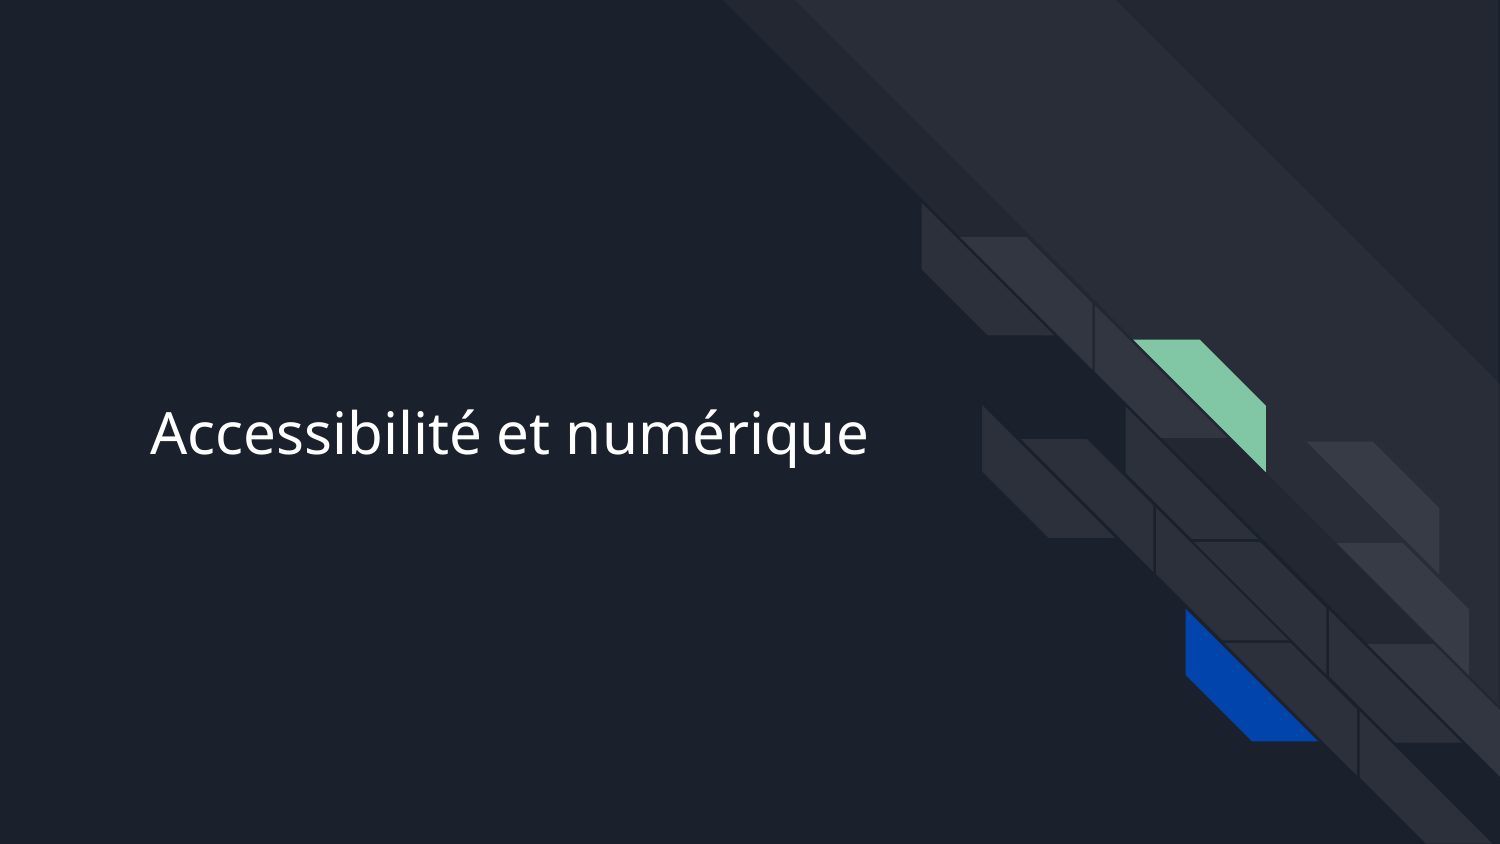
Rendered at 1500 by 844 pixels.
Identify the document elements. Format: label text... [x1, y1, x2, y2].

title Accessibilité et numérique [135, 336, 888, 526]
